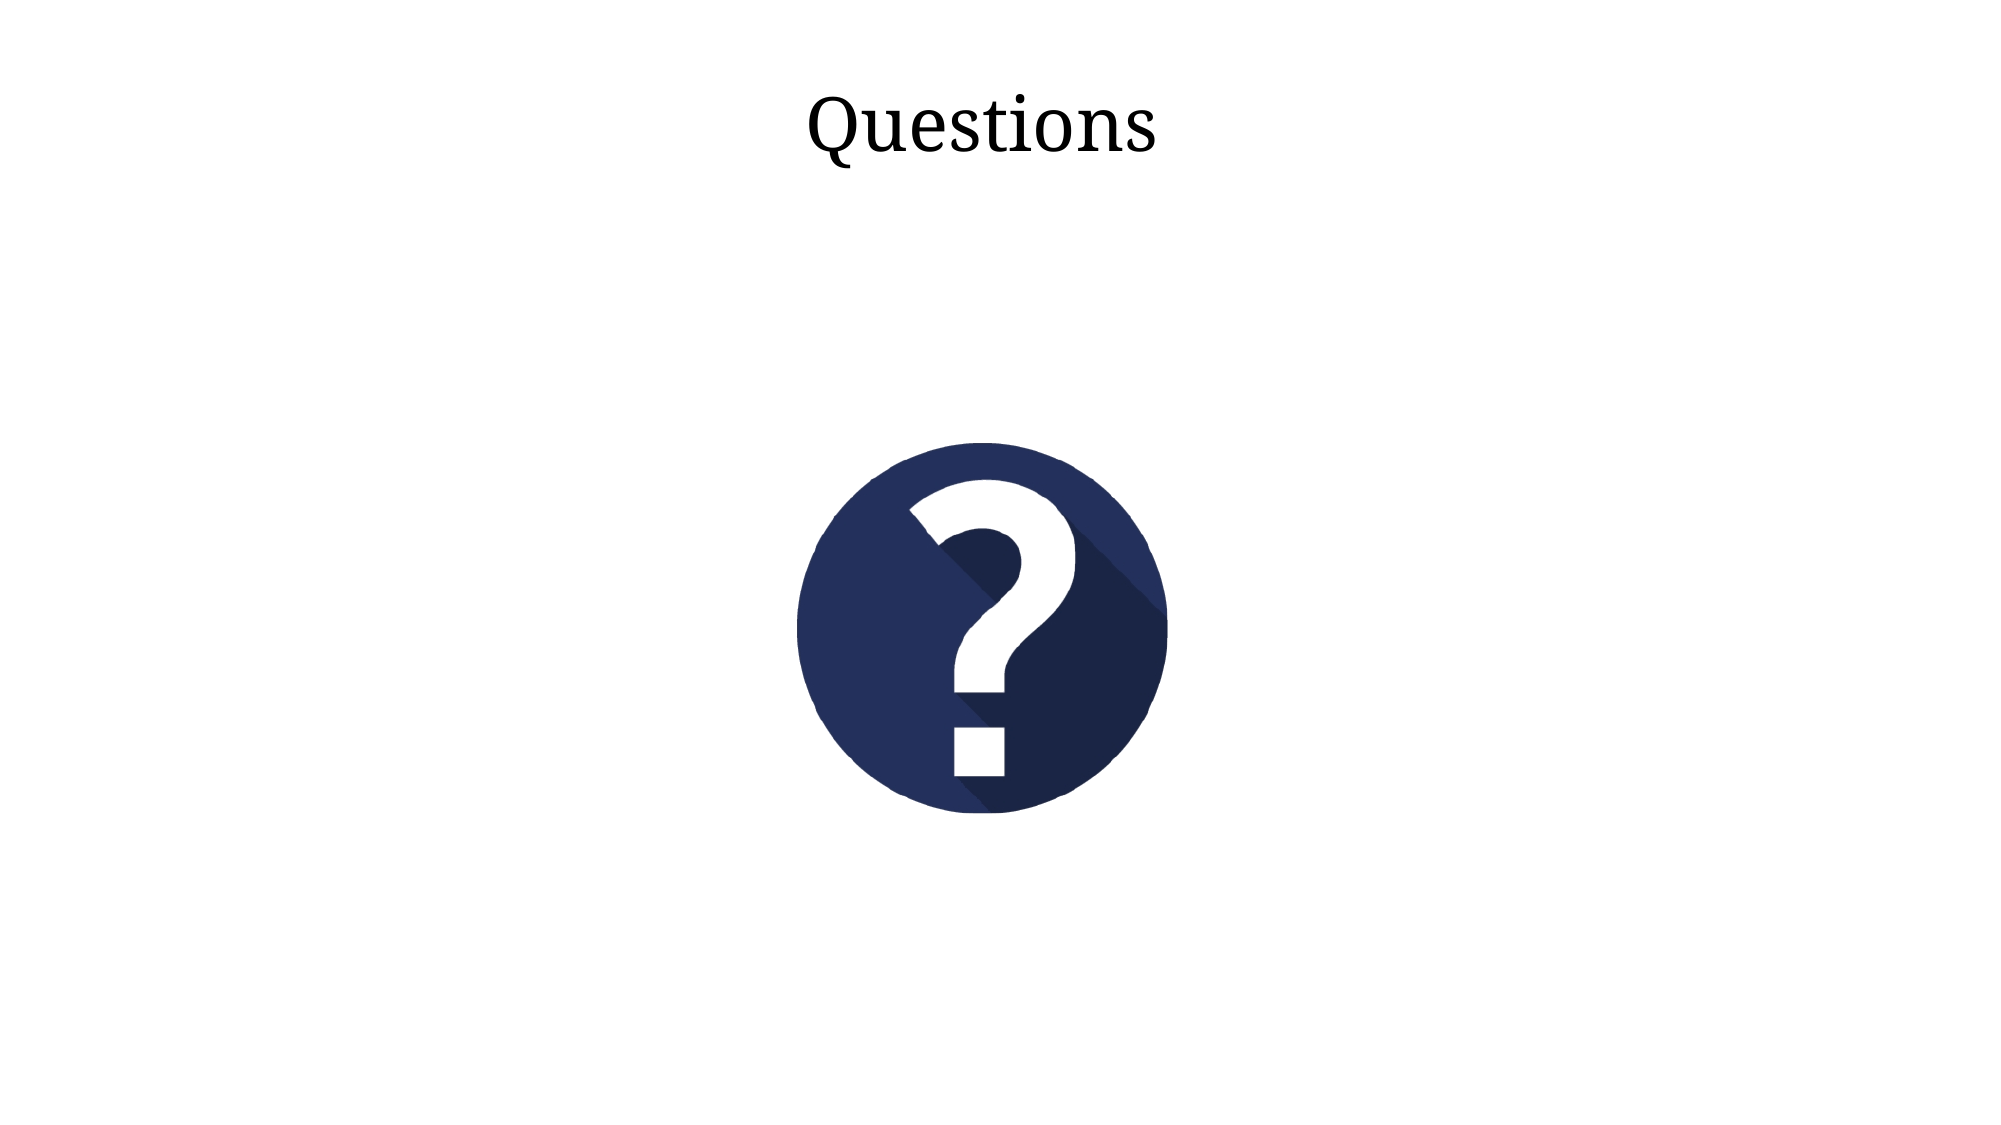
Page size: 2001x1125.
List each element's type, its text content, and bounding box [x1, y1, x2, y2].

title Questions [101, 59, 1863, 196]
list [593, 404, 1371, 851]
